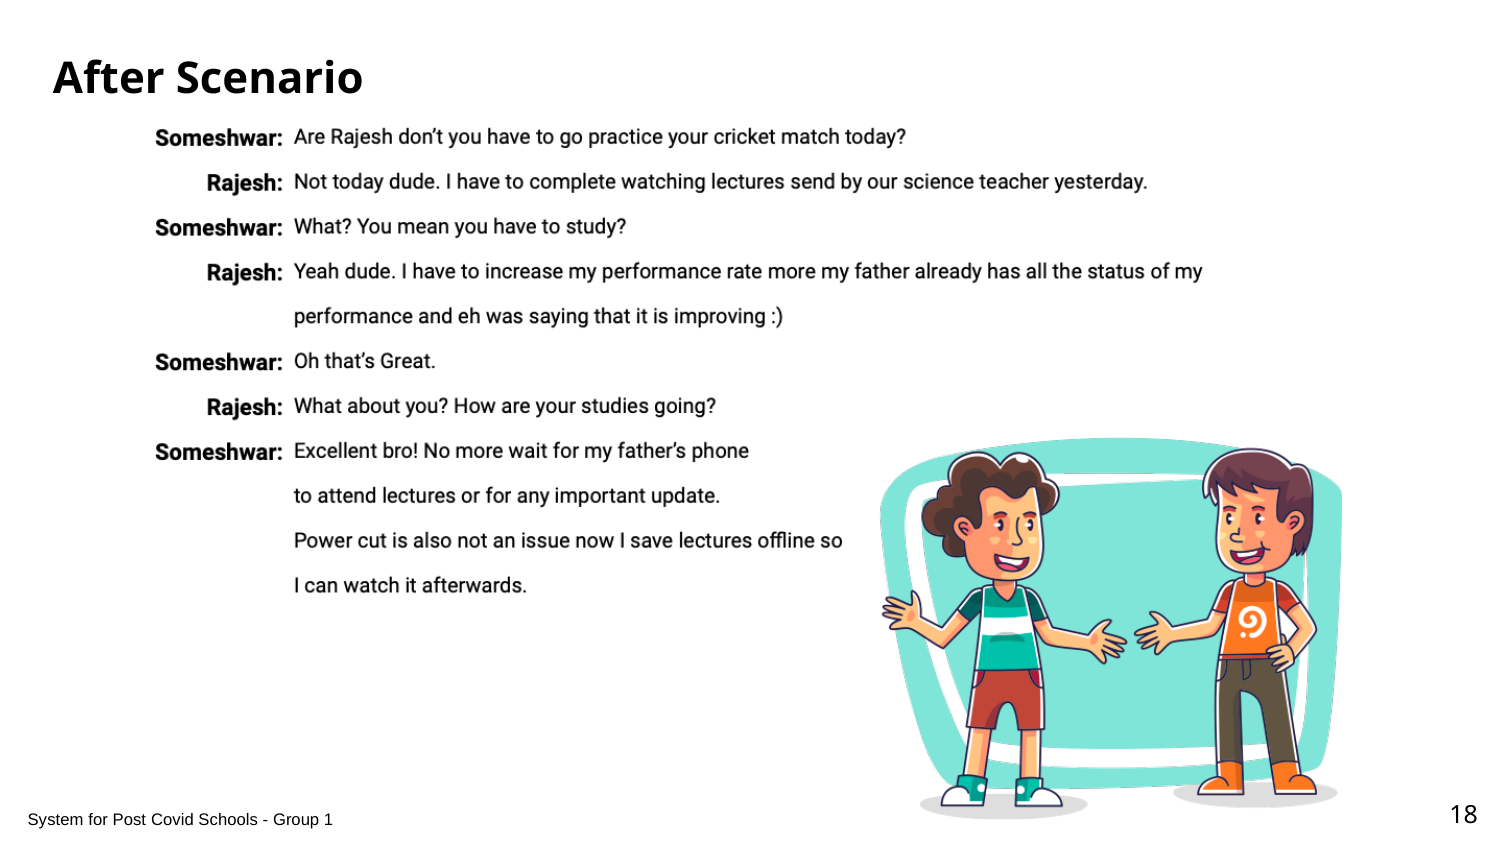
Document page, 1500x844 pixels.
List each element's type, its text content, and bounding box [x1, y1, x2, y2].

picture [130, 124, 1342, 820]
text_box 18 [1434, 783, 1500, 844]
text_box After Scenario [37, 27, 491, 118]
text_box System for Post Covid Schools - Group 1 [12, 798, 396, 839]
